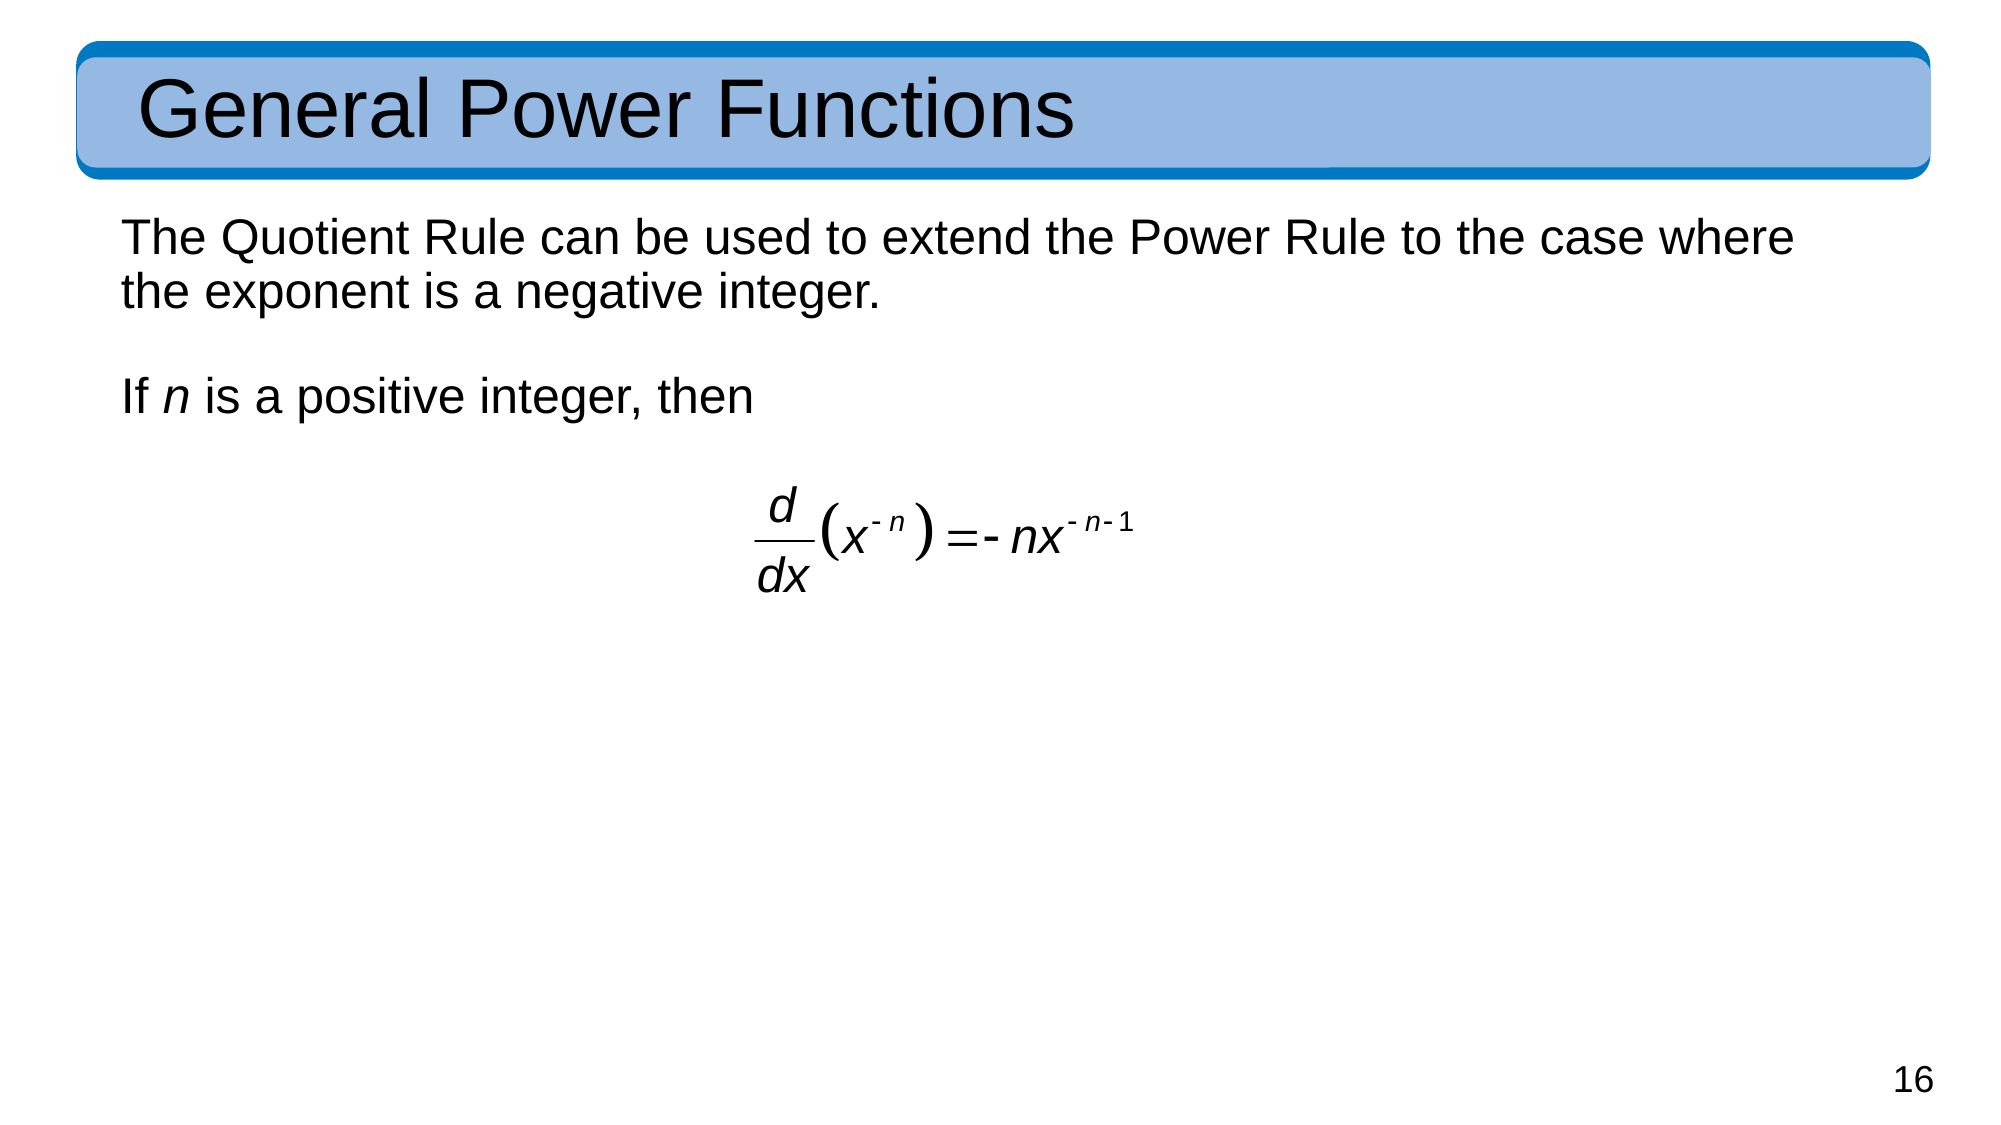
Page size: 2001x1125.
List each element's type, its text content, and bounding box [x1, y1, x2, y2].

list The Quotient Rule can be used to extend the Power Rule to the case where the exponent is a negative integer. [120, 211, 1880, 332]
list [747, 475, 1138, 603]
list If n is a positive integer, then [120, 370, 783, 437]
title General Power Functions [137, 65, 1863, 176]
